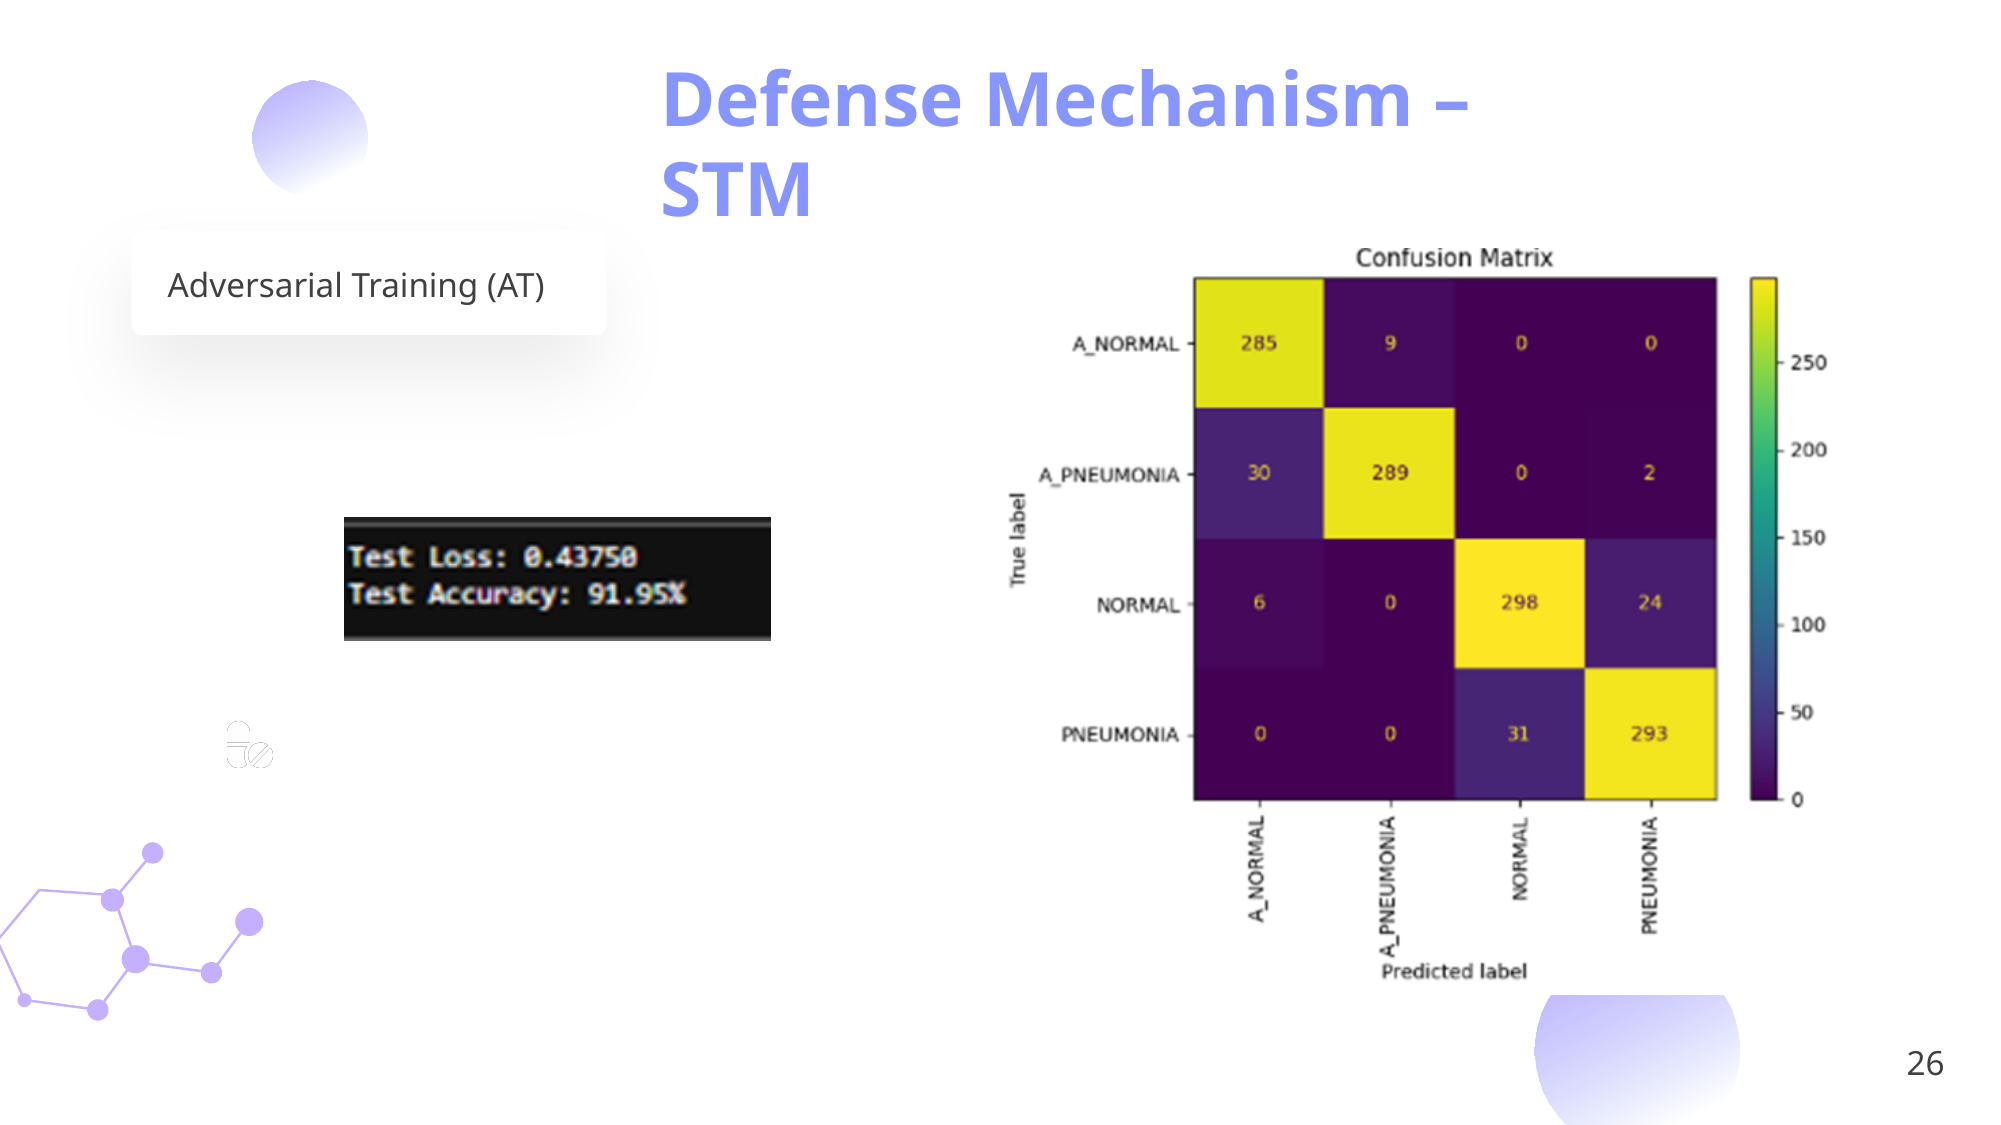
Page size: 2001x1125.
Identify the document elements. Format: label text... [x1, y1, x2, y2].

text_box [0, 837, 263, 1025]
picture [227, 721, 273, 768]
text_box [131, 230, 629, 335]
picture [344, 517, 771, 641]
picture [999, 248, 1839, 995]
text_box [252, 80, 368, 196]
text_box [1534, 995, 1740, 1125]
text_box Defense Mechanism – STM [644, 44, 1637, 240]
